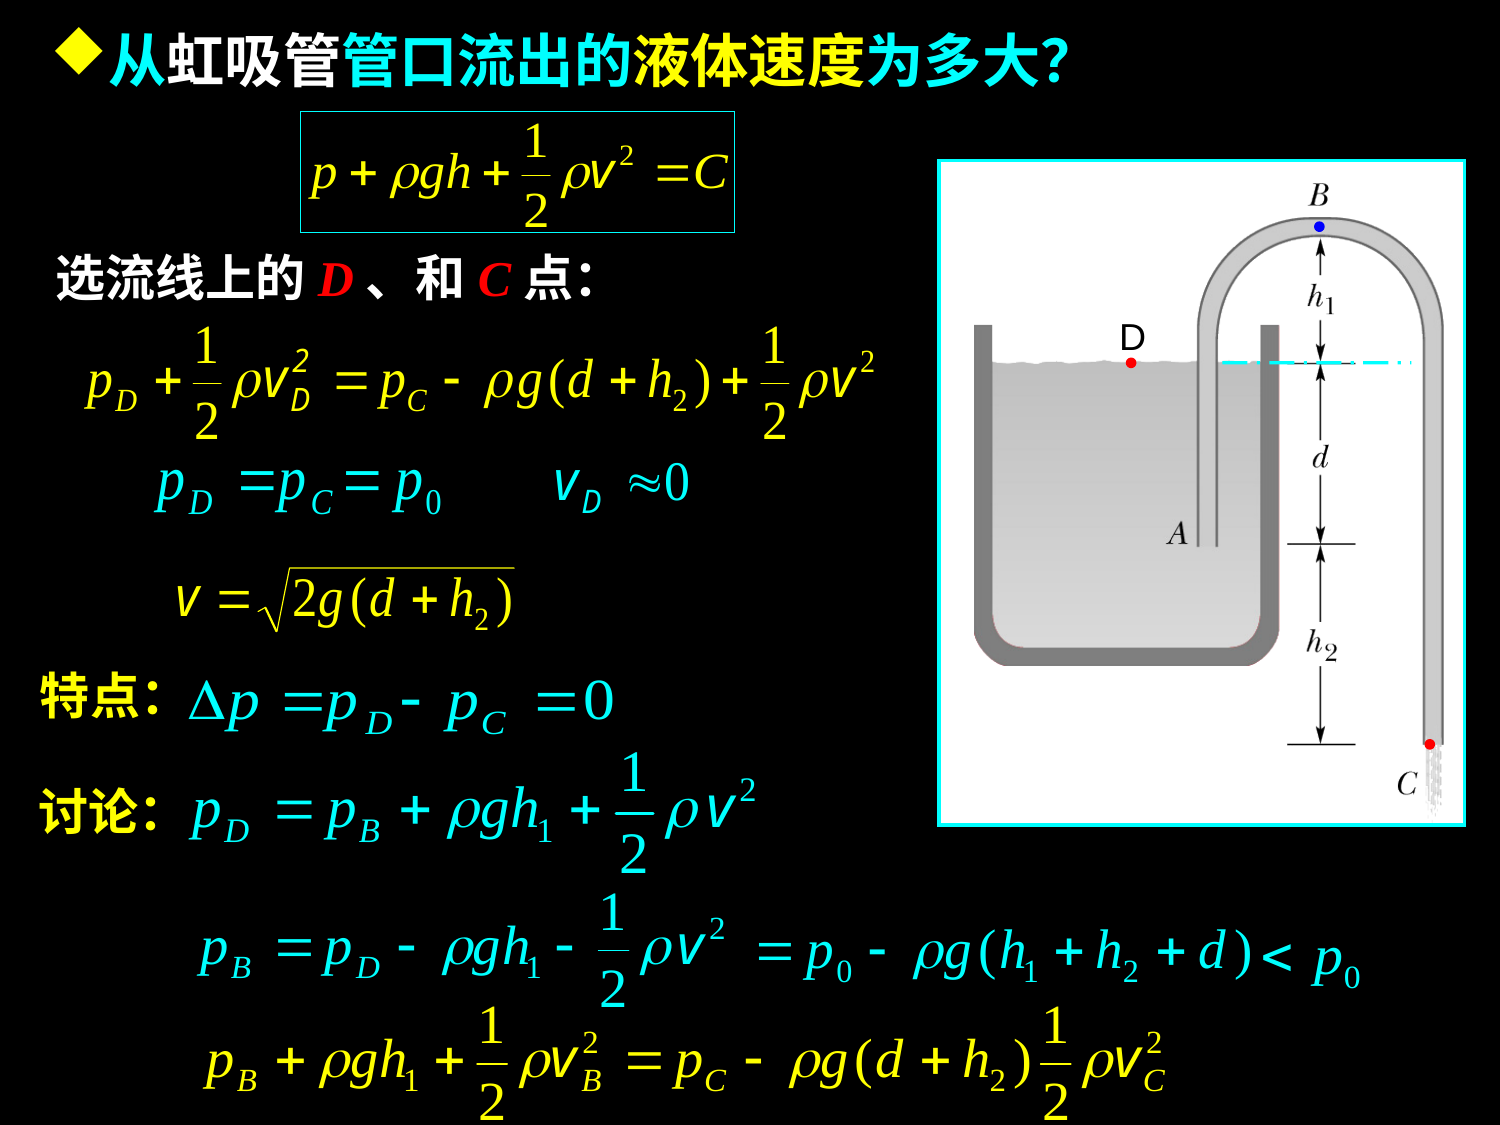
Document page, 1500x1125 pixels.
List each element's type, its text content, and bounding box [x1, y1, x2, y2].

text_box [300, 112, 735, 232]
text_box 讨论： [23, 773, 170, 849]
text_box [175, 734, 768, 885]
text_box 从虹吸管管口流出的液体速度为多大？ [35, 16, 1258, 102]
text_box 特点： [25, 656, 530, 732]
text_box 选流线上的D、和C点： [41, 239, 933, 314]
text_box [938, 160, 1466, 826]
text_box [188, 881, 730, 1013]
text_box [76, 314, 880, 445]
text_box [141, 436, 453, 528]
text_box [1257, 924, 1365, 994]
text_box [548, 444, 694, 518]
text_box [194, 994, 1172, 1125]
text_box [182, 668, 618, 733]
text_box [749, 919, 1258, 989]
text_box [170, 562, 518, 636]
